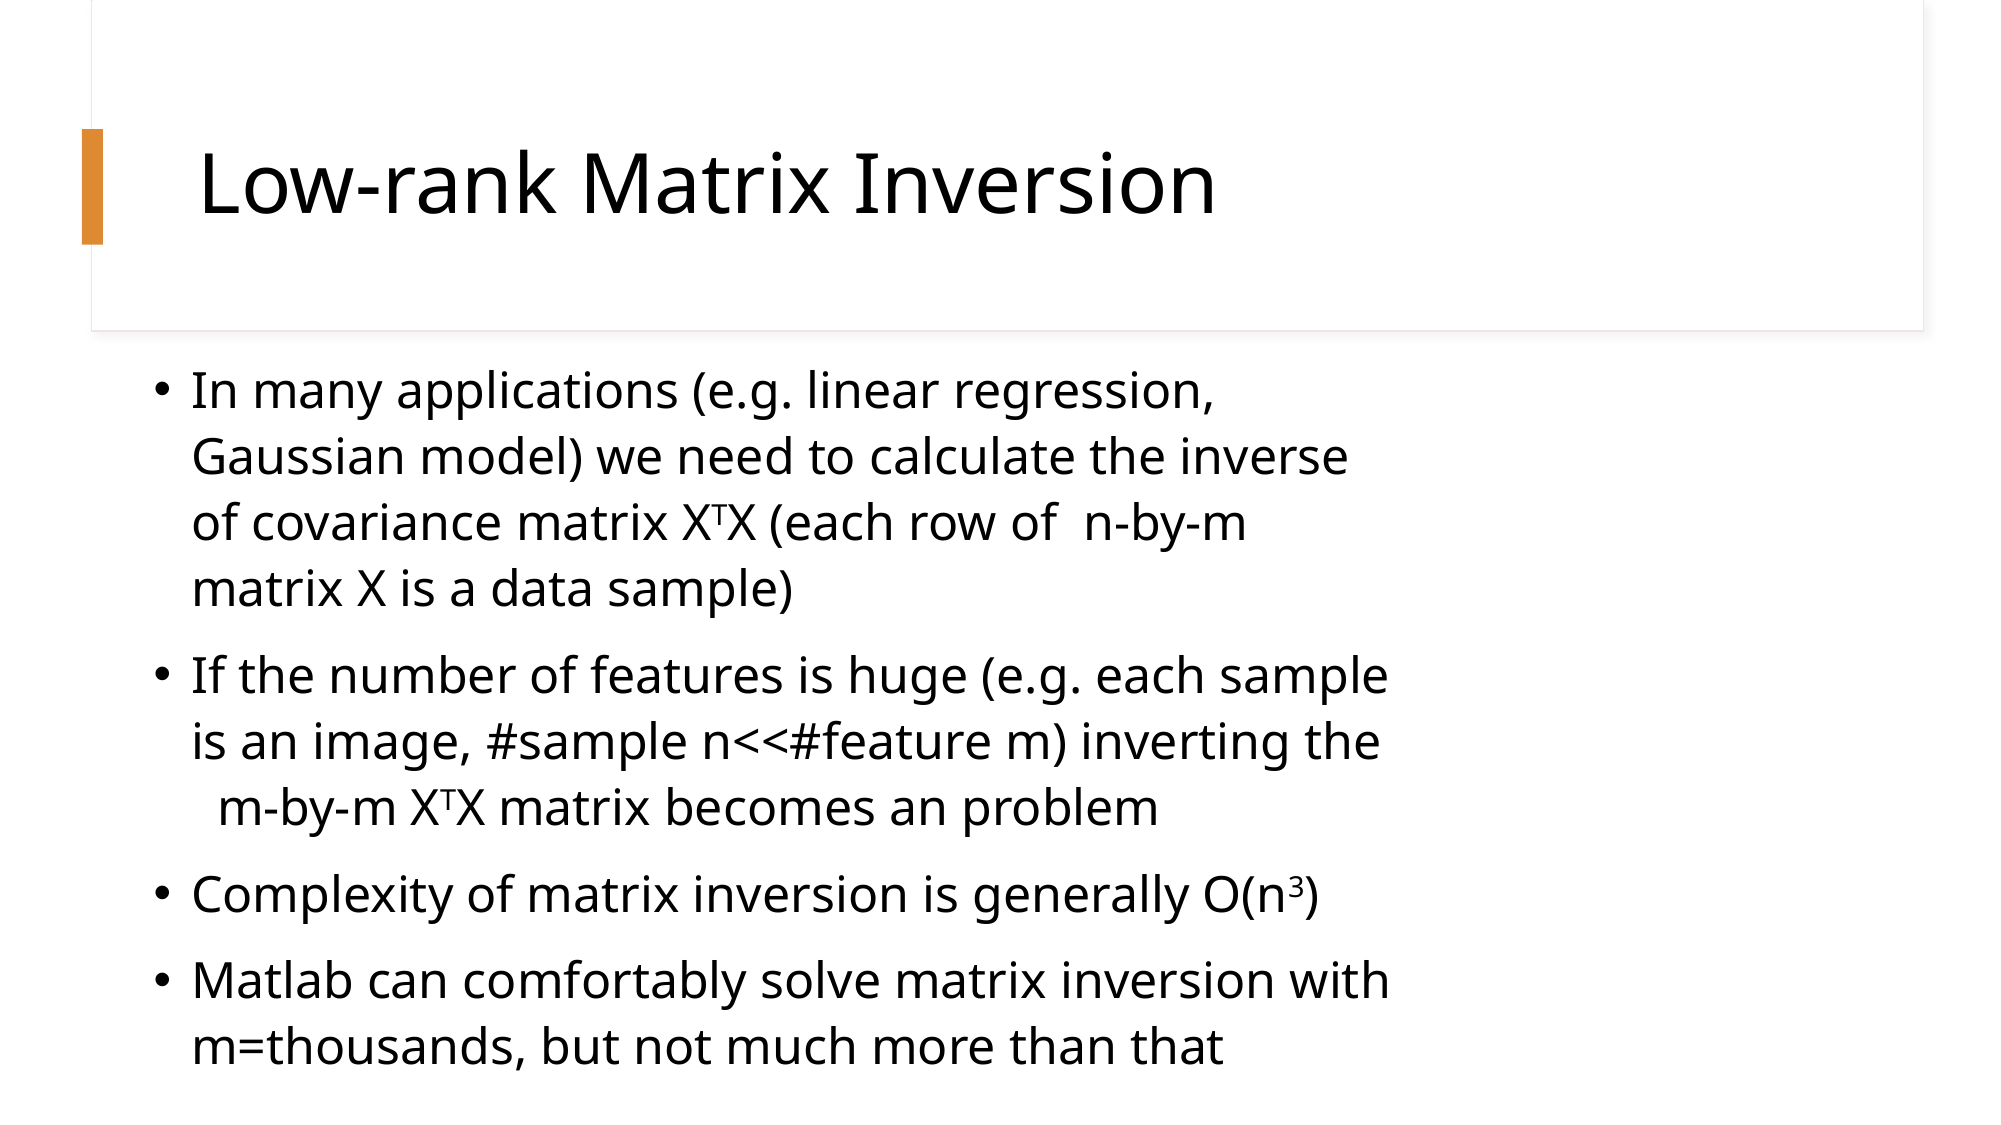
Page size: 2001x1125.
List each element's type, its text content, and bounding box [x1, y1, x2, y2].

title Low-rank Matrix Inversion [183, 90, 1851, 284]
list In many applications (e.g. linear regression, Gaussian model) we need to calculate the inverse of covariance matrix XTX (each row of n-by-m matrix X is a data sample) If the number of features is huge (e.g. each sample is an image, #sample n<<#feature m) inverting the m-by-m XTX matrix becomes an problem Complexity of matrix inversion is generally O(n3) Matlab can comfortably solve matrix inversion with m=thousands, but not much more than that [138, 345, 1407, 1125]
